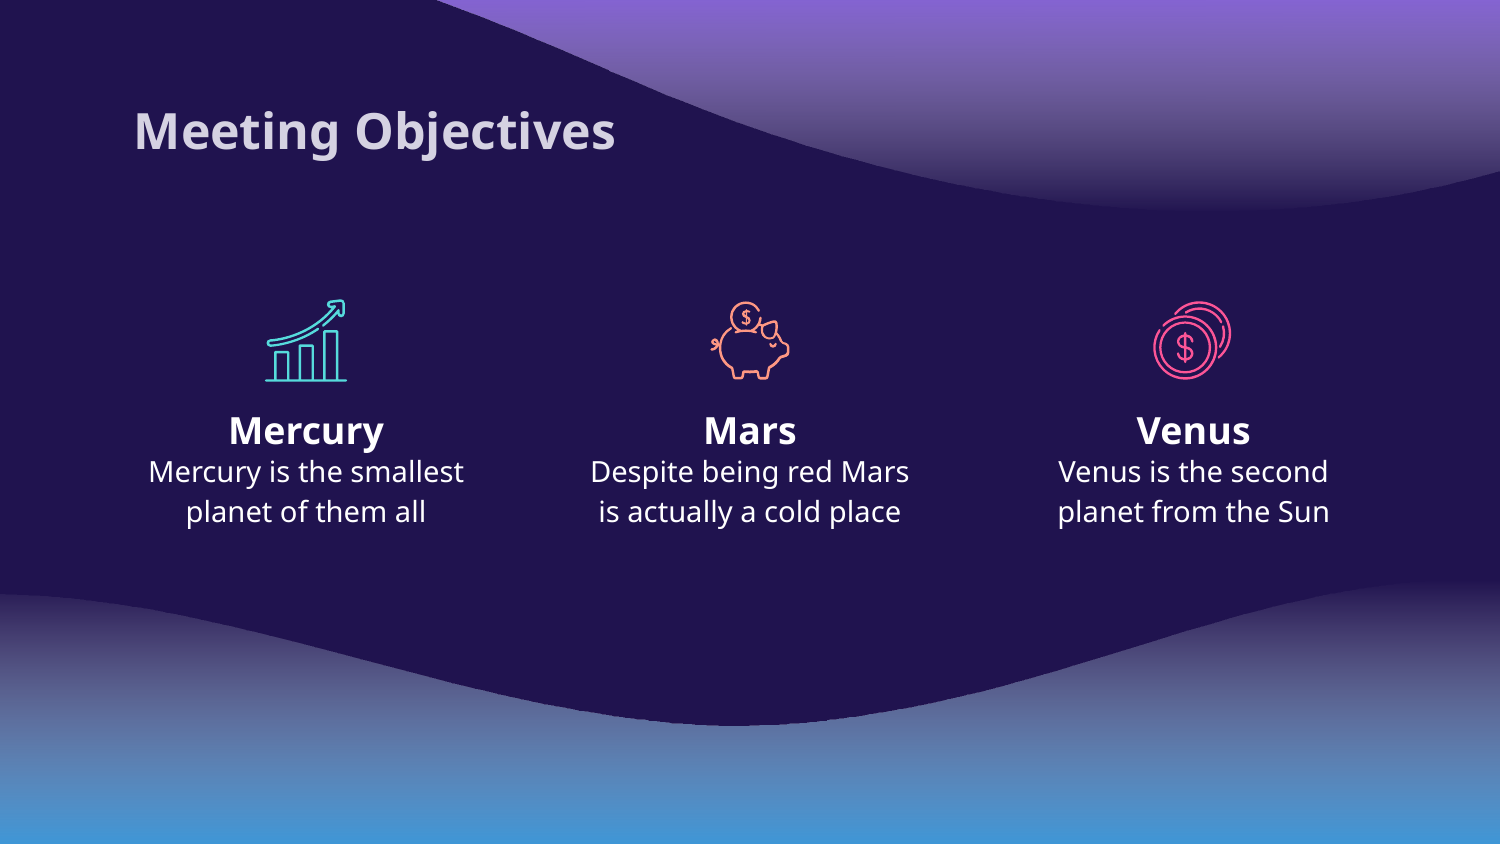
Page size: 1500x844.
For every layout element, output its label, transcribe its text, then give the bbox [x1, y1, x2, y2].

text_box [710, 301, 790, 380]
title Meeting Objectives [118, 88, 1382, 171]
subtitle Venus [1006, 384, 1382, 433]
subtitle Mercury [118, 384, 494, 433]
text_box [264, 299, 348, 382]
subtitle Venus is the second planet from the Sun [1006, 433, 1382, 534]
subtitle Mercury is the smallest planet of them all [118, 433, 494, 534]
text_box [1152, 301, 1235, 380]
subtitle Mars [562, 384, 938, 433]
subtitle Despite being red Mars is actually a cold place [562, 433, 938, 534]
